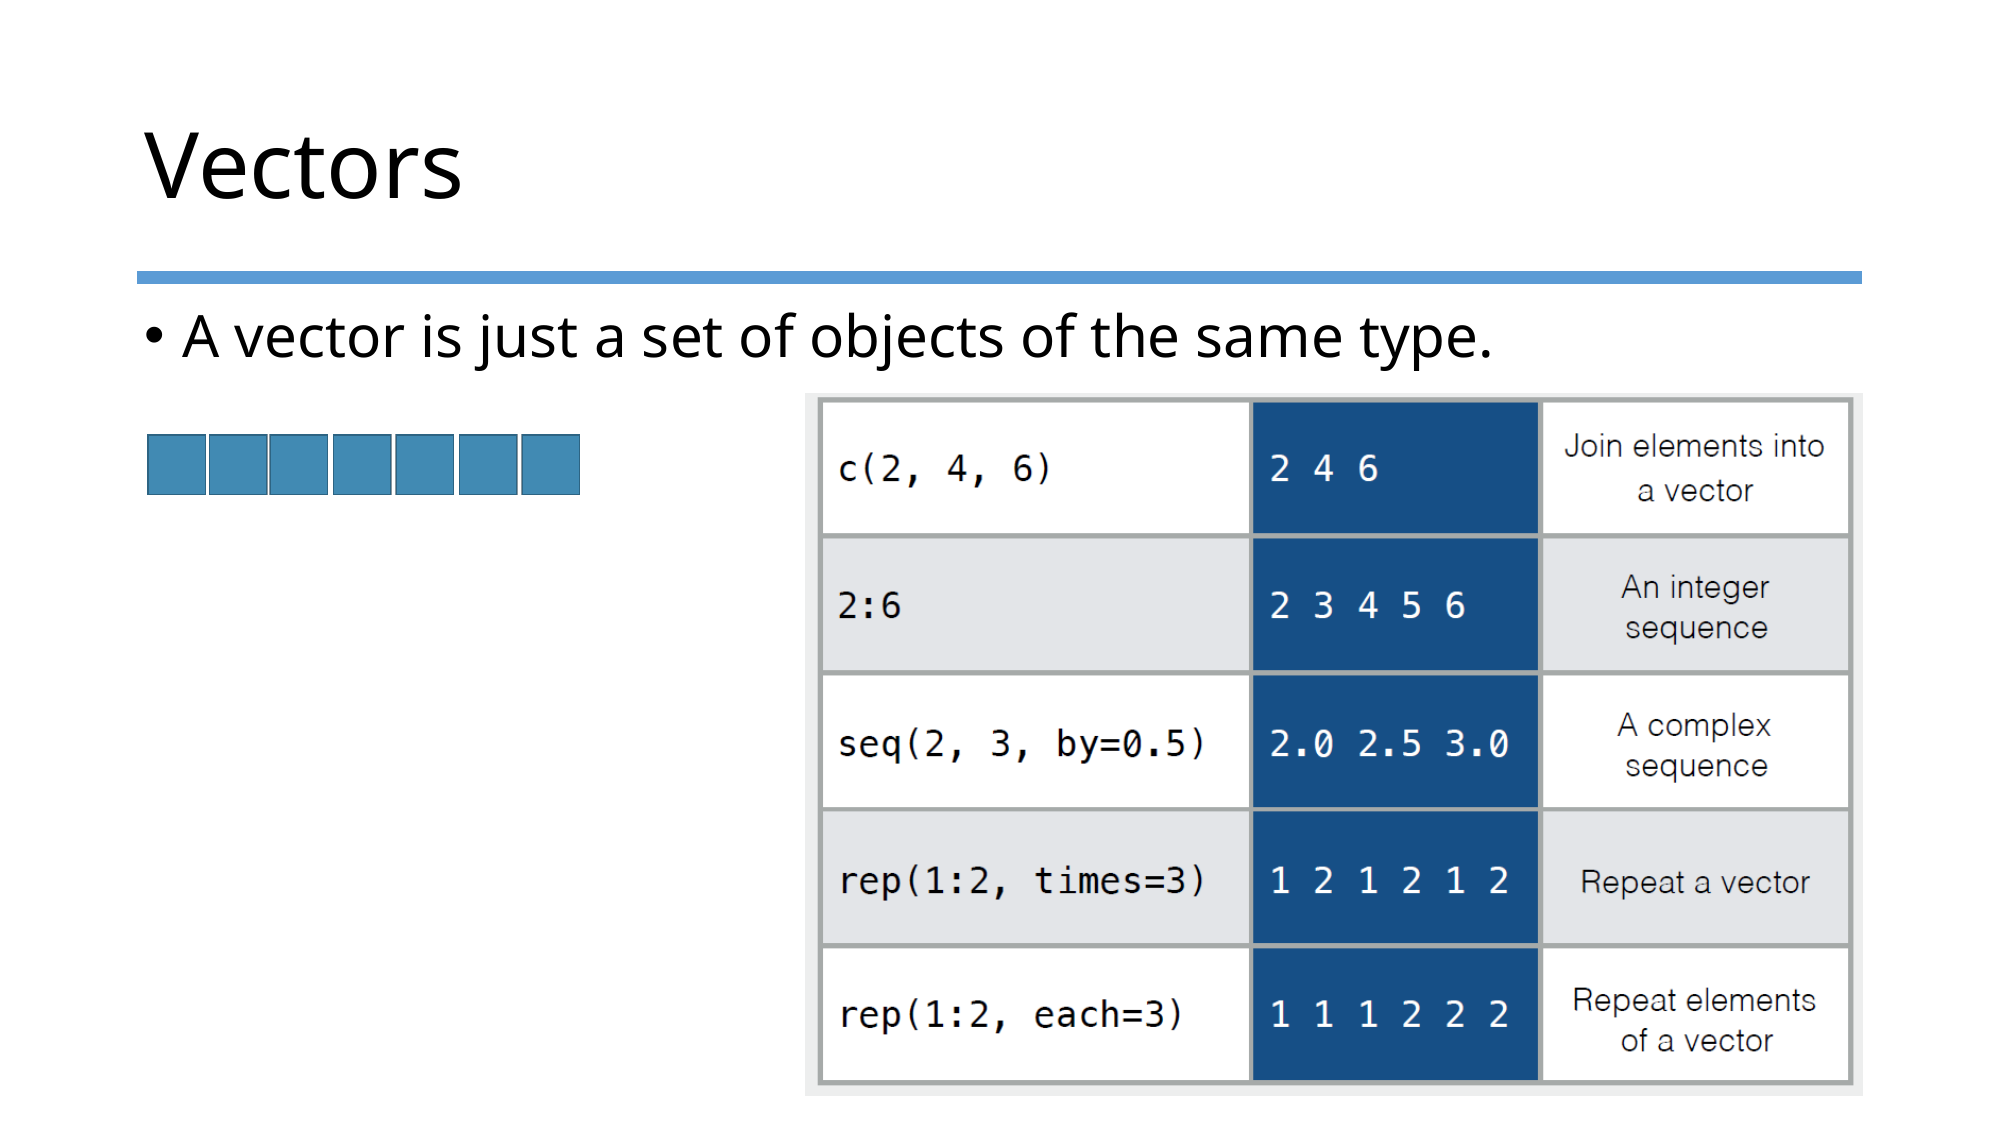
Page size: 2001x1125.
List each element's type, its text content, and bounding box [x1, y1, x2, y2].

list A vector is just a set of objects of the same type. [136, 298, 1863, 1014]
picture [805, 392, 1863, 1096]
title Vectors [136, 59, 1863, 278]
picture [147, 433, 581, 495]
